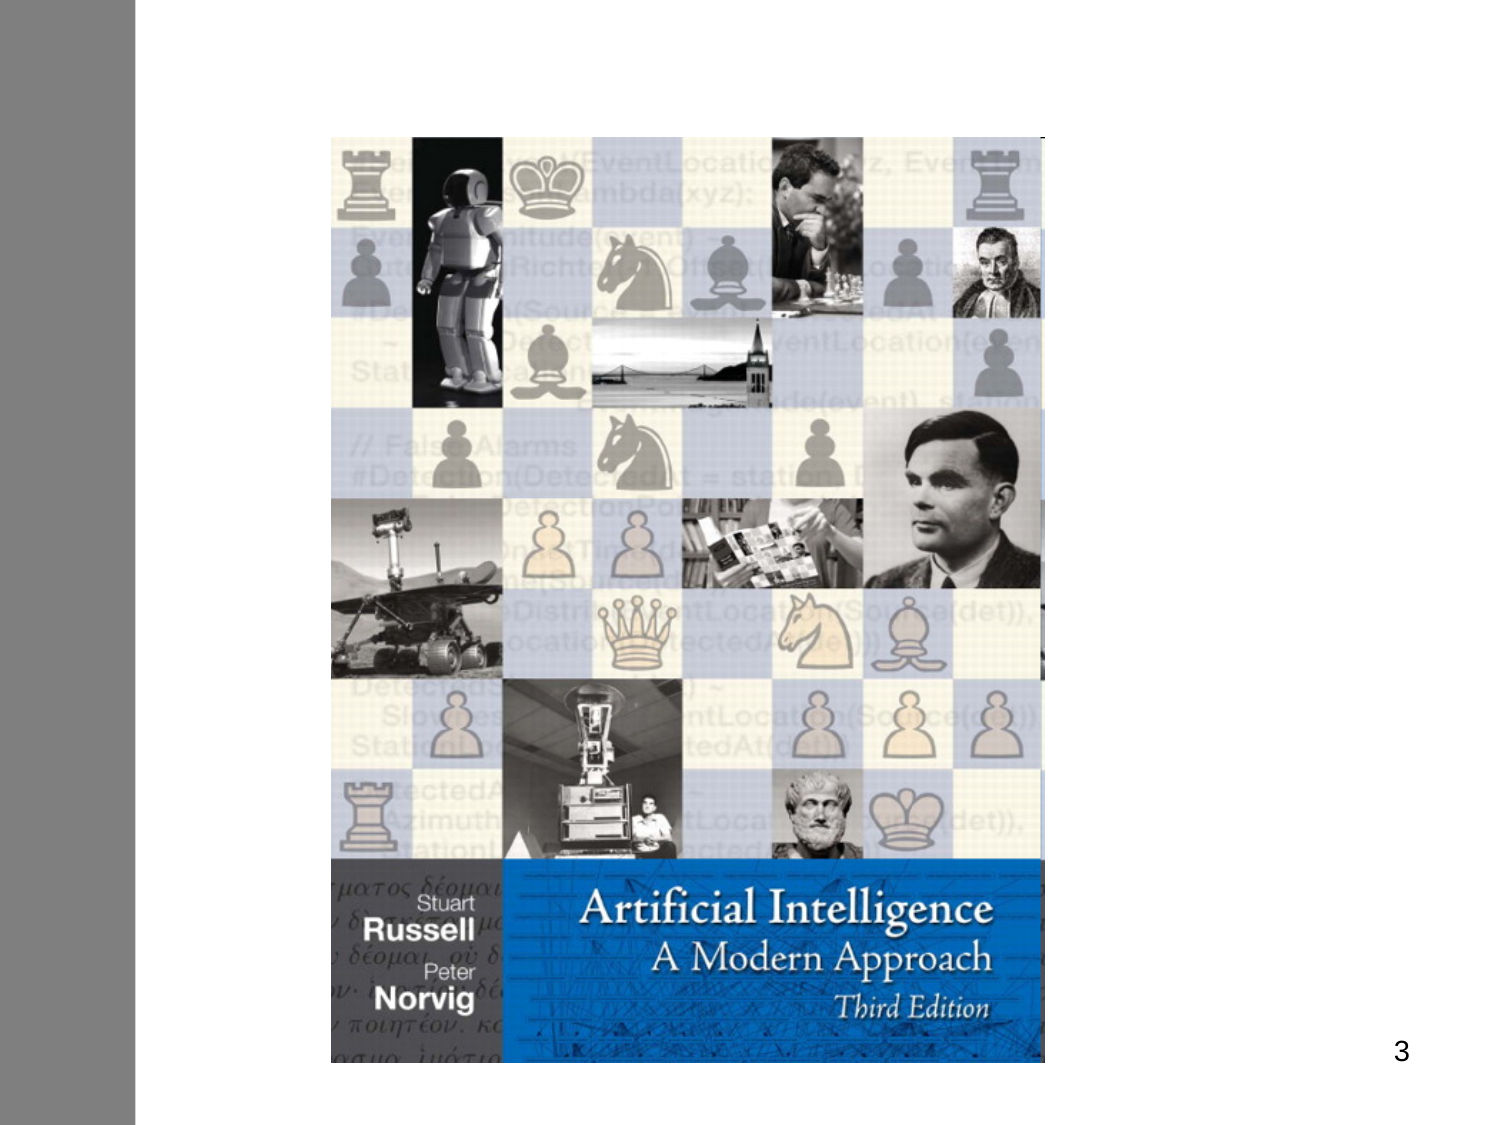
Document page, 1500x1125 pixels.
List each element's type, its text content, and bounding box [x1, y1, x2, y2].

picture [330, 137, 1046, 1063]
slide_number 3 [1074, 1024, 1426, 1103]
